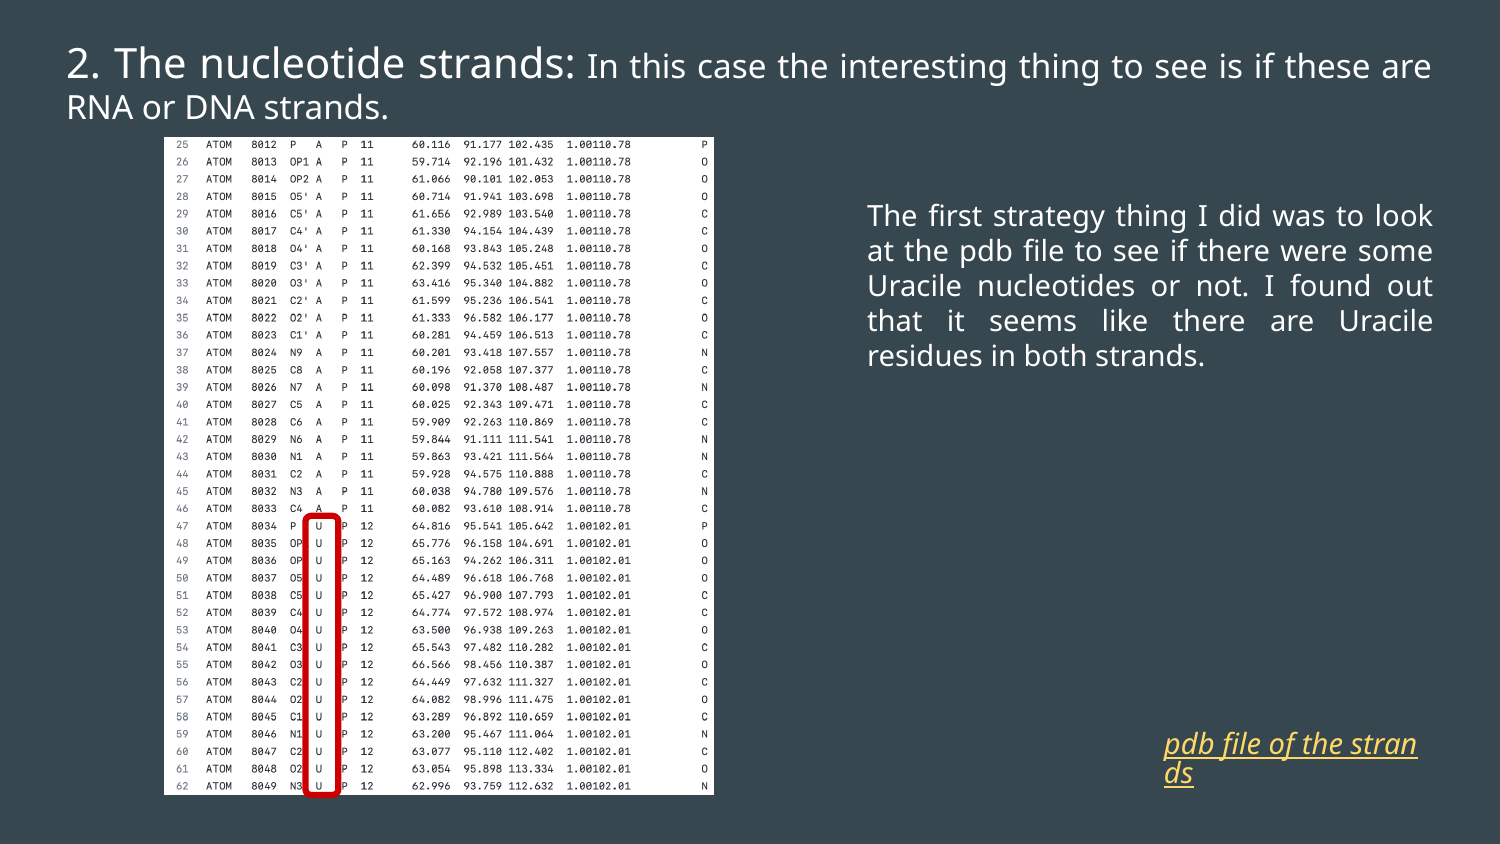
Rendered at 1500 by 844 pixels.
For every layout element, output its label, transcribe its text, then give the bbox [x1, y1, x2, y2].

text_box The first strategy thing I did was to look at the pdb file to see if there were some Uracile nucleotides or not. I found out that it seems like there are Uracile residues in both strands. [852, 182, 1449, 388]
title 2. The nucleotide strands: In this case the interesting thing to see is if these are RNA or DNA strands. [51, 21, 1449, 106]
picture [164, 137, 715, 796]
text_box pdb file of the strands [1148, 710, 1449, 781]
